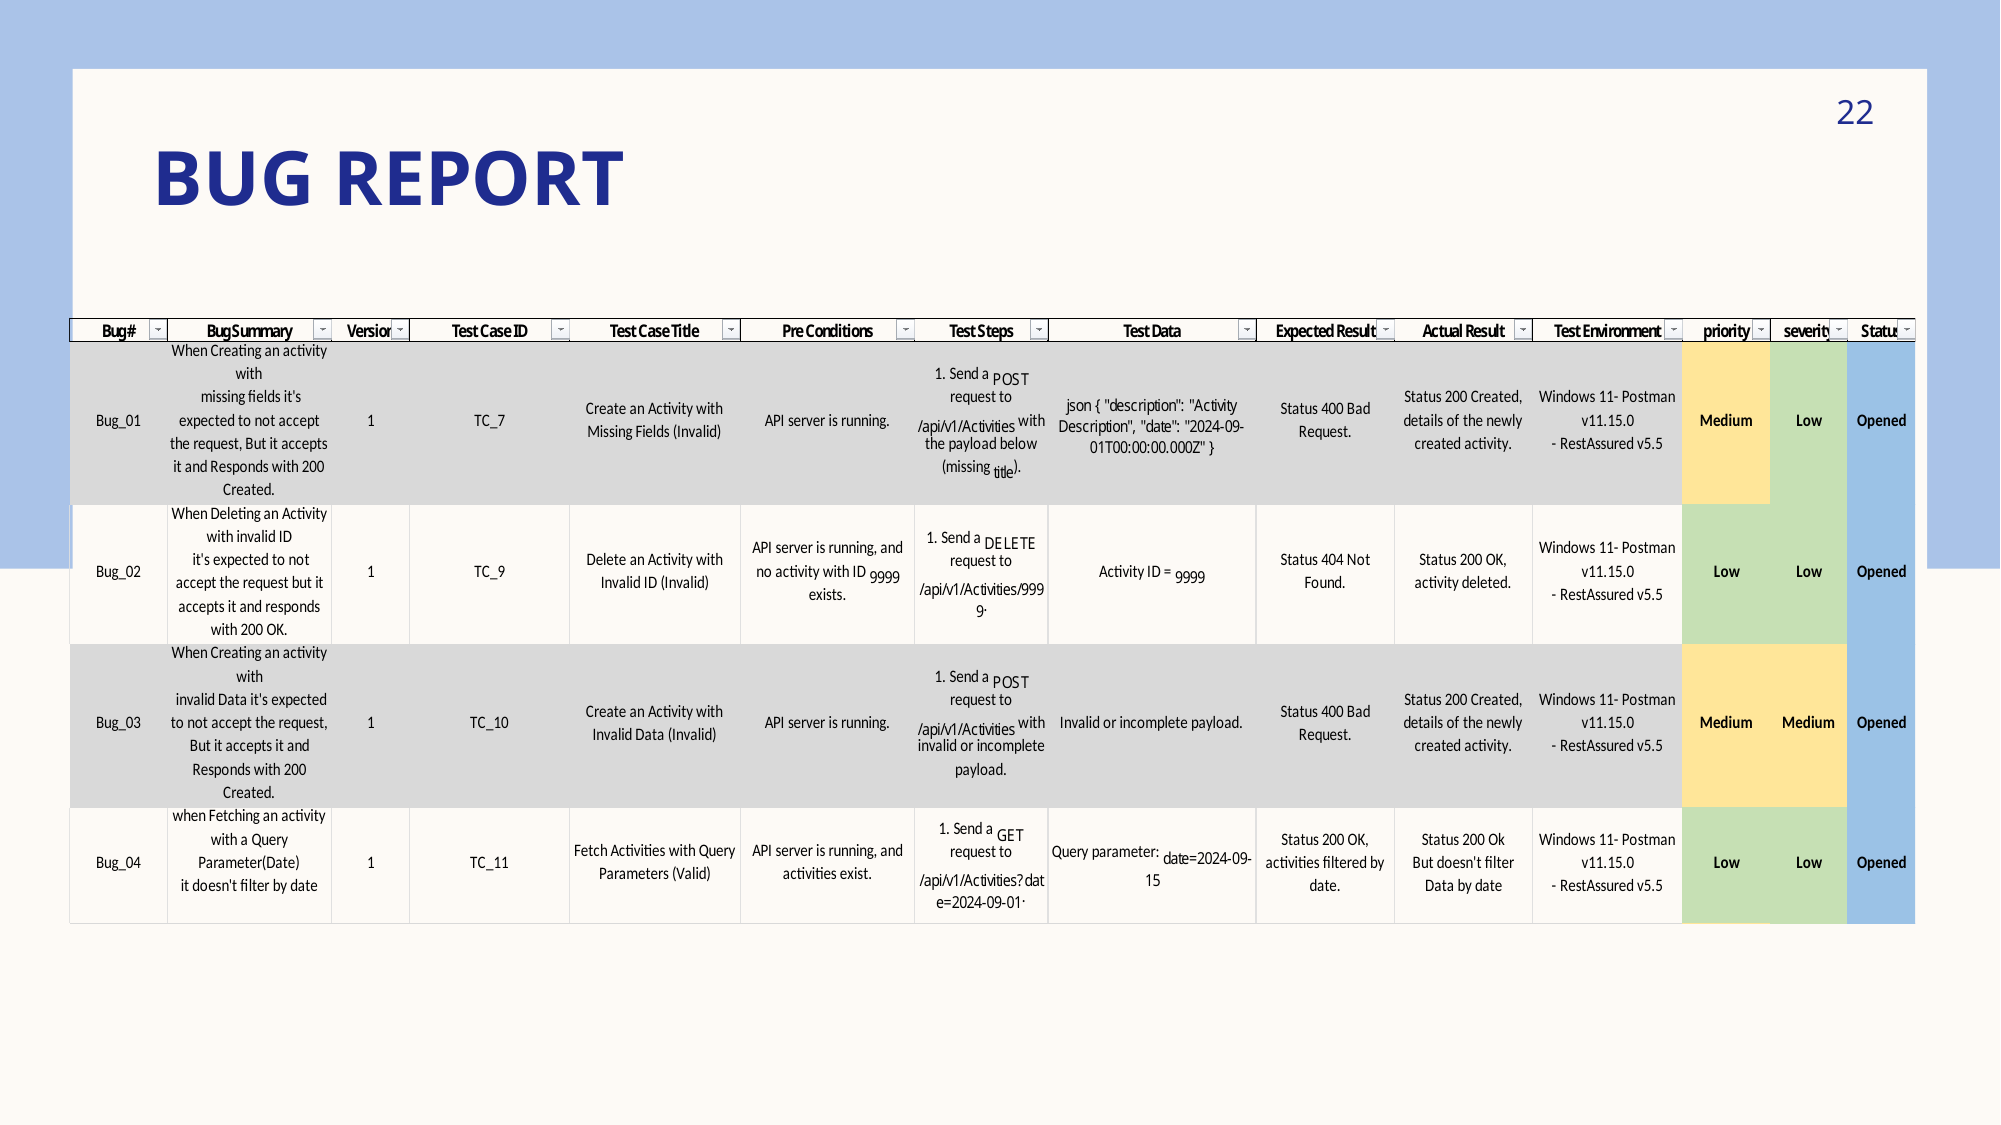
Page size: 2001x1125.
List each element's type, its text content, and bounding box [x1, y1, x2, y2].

title Bug Report [137, 54, 1863, 221]
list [69, 317, 1917, 925]
slide_number 22 [1699, 75, 1875, 153]
